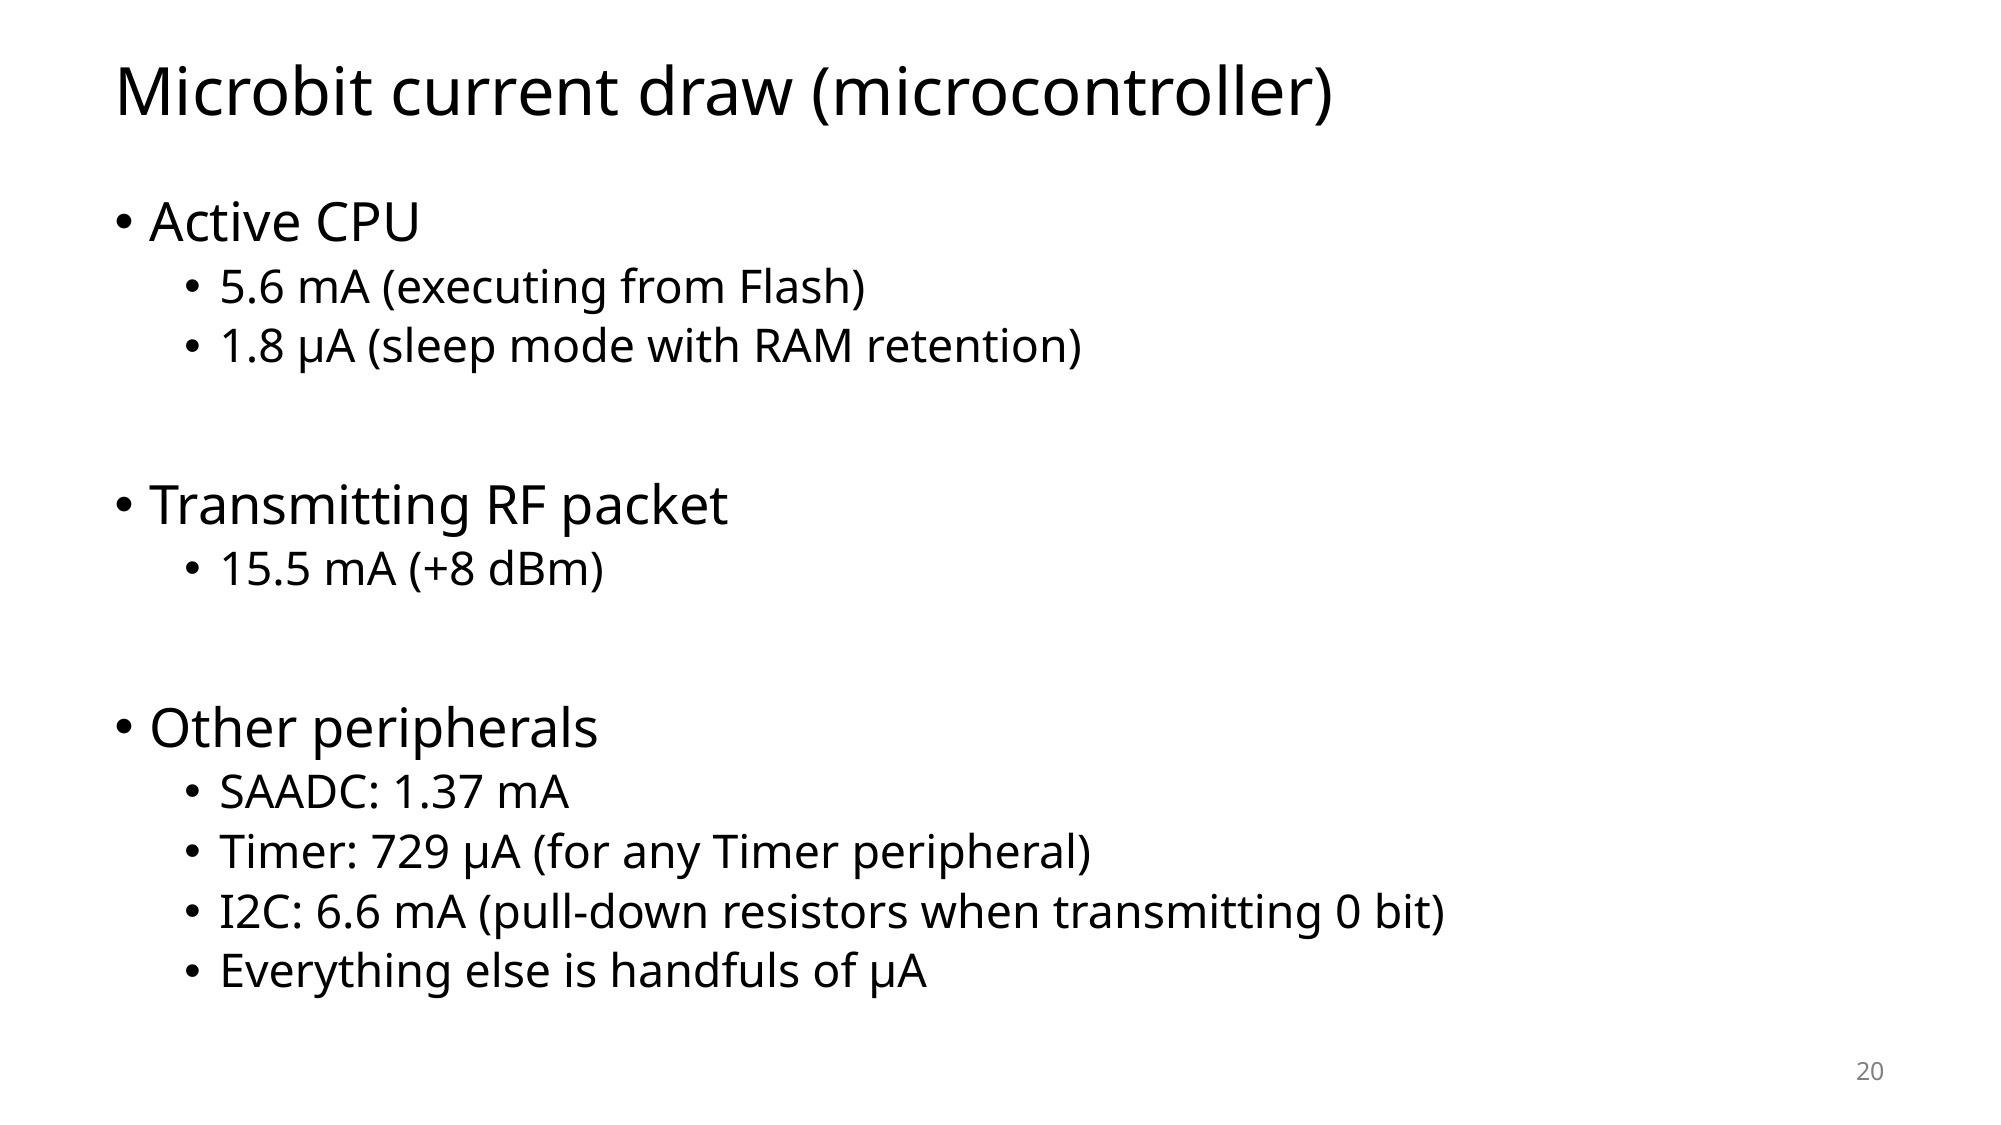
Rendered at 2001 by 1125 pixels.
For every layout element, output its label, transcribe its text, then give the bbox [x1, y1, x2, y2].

list Active CPU 5.6 mA (executing from Flash) 1.8 μA (sleep mode with RAM retention) Transmitting RF packet 15.5 mA (+8 dBm) Other peripherals SAADC: 1.37 mA Timer: 729 μA (for any Timer peripheral) I2C: 6.6 mA (pull-down resistors when transmitting 0 bit) Everything else is handfuls of μA [99, 187, 1900, 1013]
title Microbit current draw (microcontroller) [99, 37, 1900, 150]
slide_number 20 [1749, 1042, 1900, 1103]
